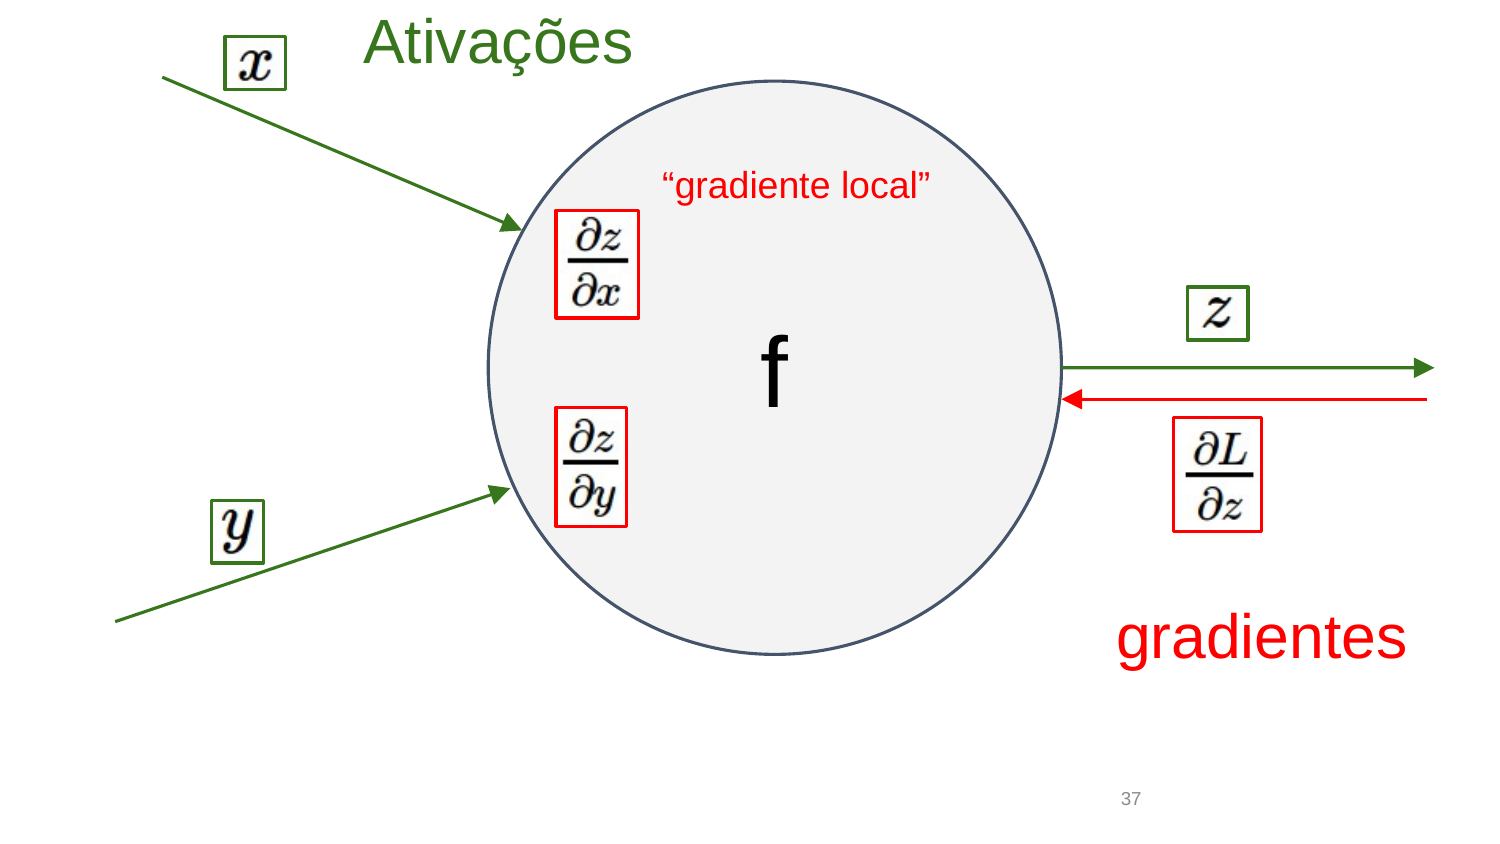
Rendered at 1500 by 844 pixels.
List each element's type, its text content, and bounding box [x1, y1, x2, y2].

text_box Ativações [348, 0, 1015, 51]
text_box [162, 77, 523, 231]
text_box f [488, 81, 1062, 655]
picture [213, 502, 262, 562]
picture [557, 211, 638, 317]
text_box gradientes [1101, 581, 1500, 646]
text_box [115, 488, 511, 622]
picture [226, 38, 285, 89]
slide_number 37 [1066, 765, 1157, 831]
picture [557, 408, 625, 525]
picture [1175, 419, 1260, 531]
picture [1188, 288, 1247, 339]
text_box “gradiente local” [647, 146, 994, 241]
